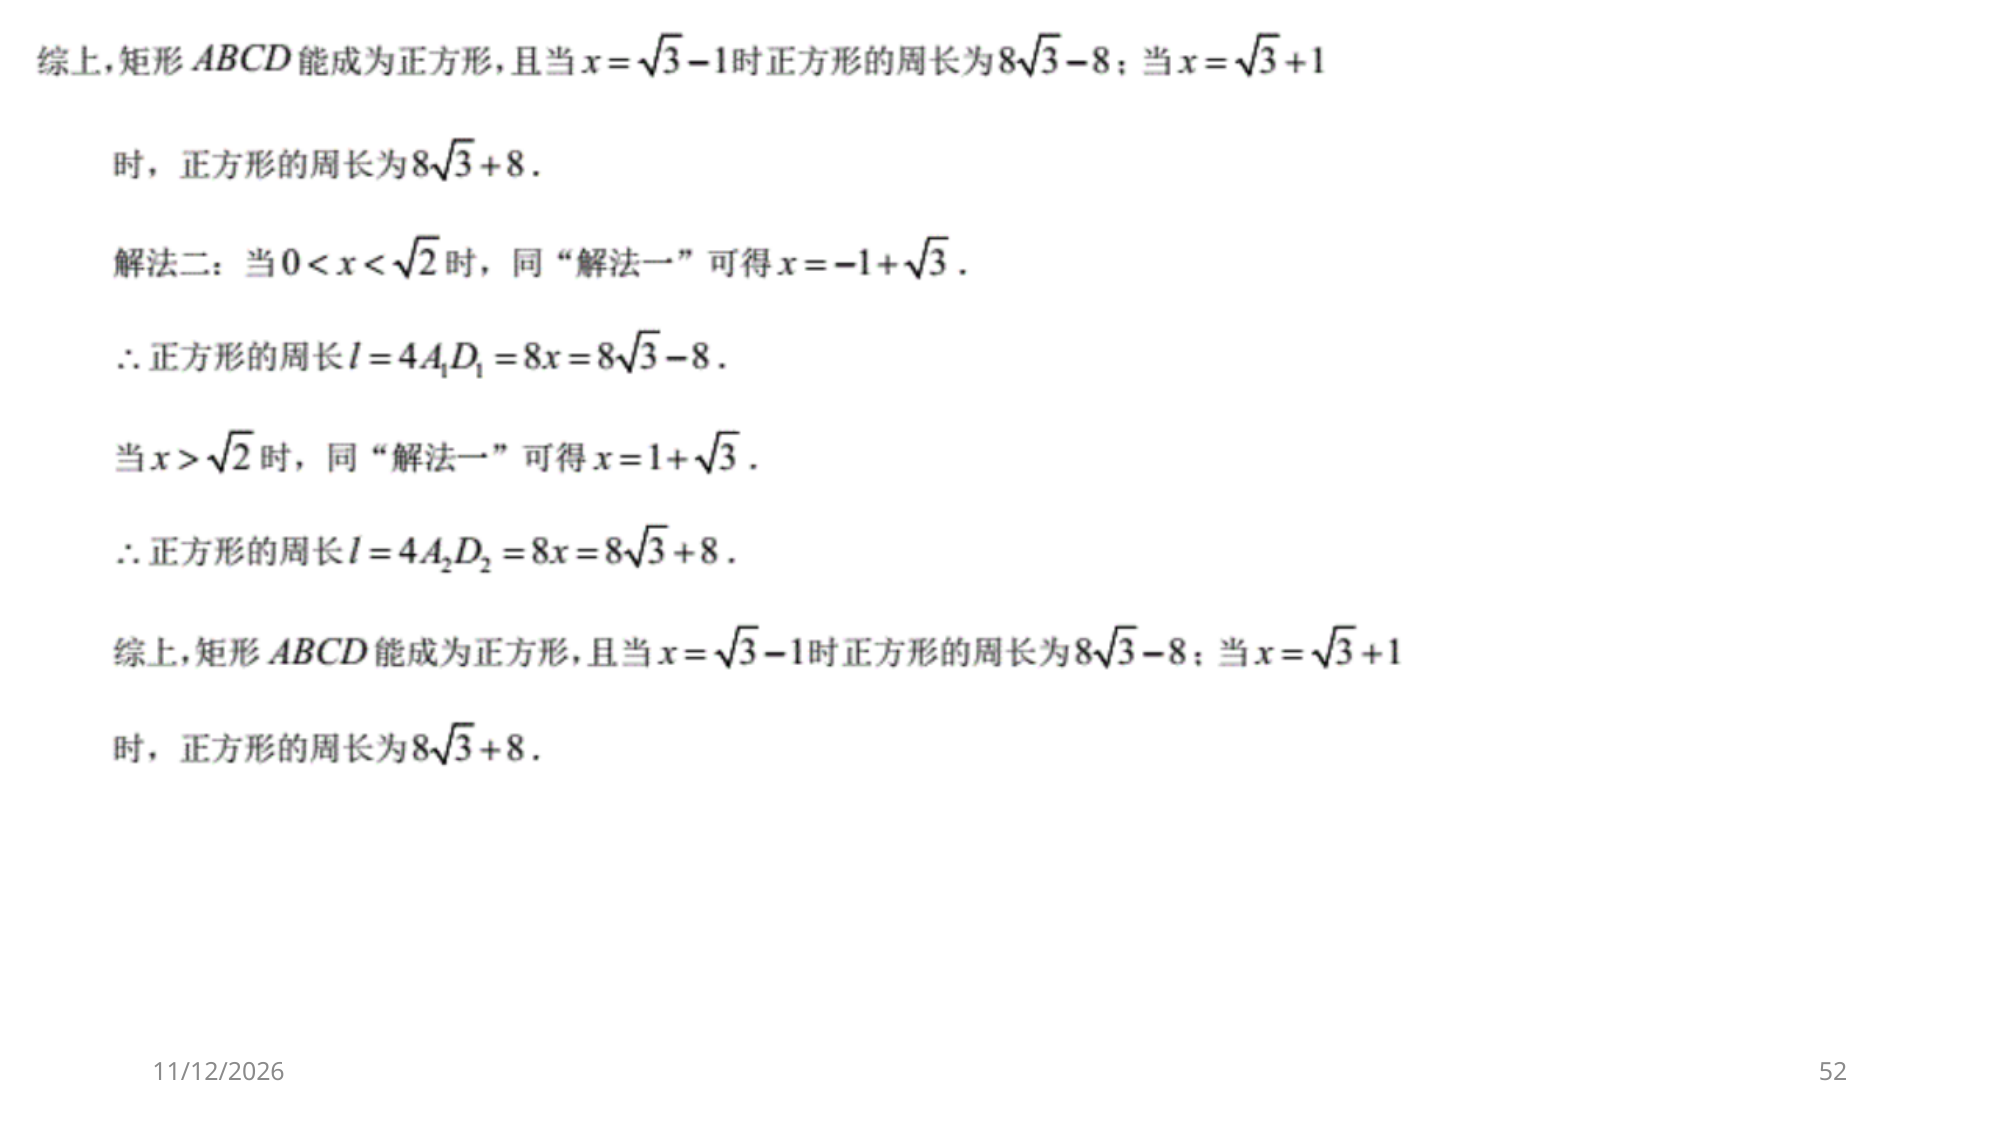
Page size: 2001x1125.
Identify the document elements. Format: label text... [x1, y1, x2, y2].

picture [0, 0, 1413, 776]
slide_number 52 [1412, 1042, 1863, 1103]
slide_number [137, 1042, 588, 1103]
